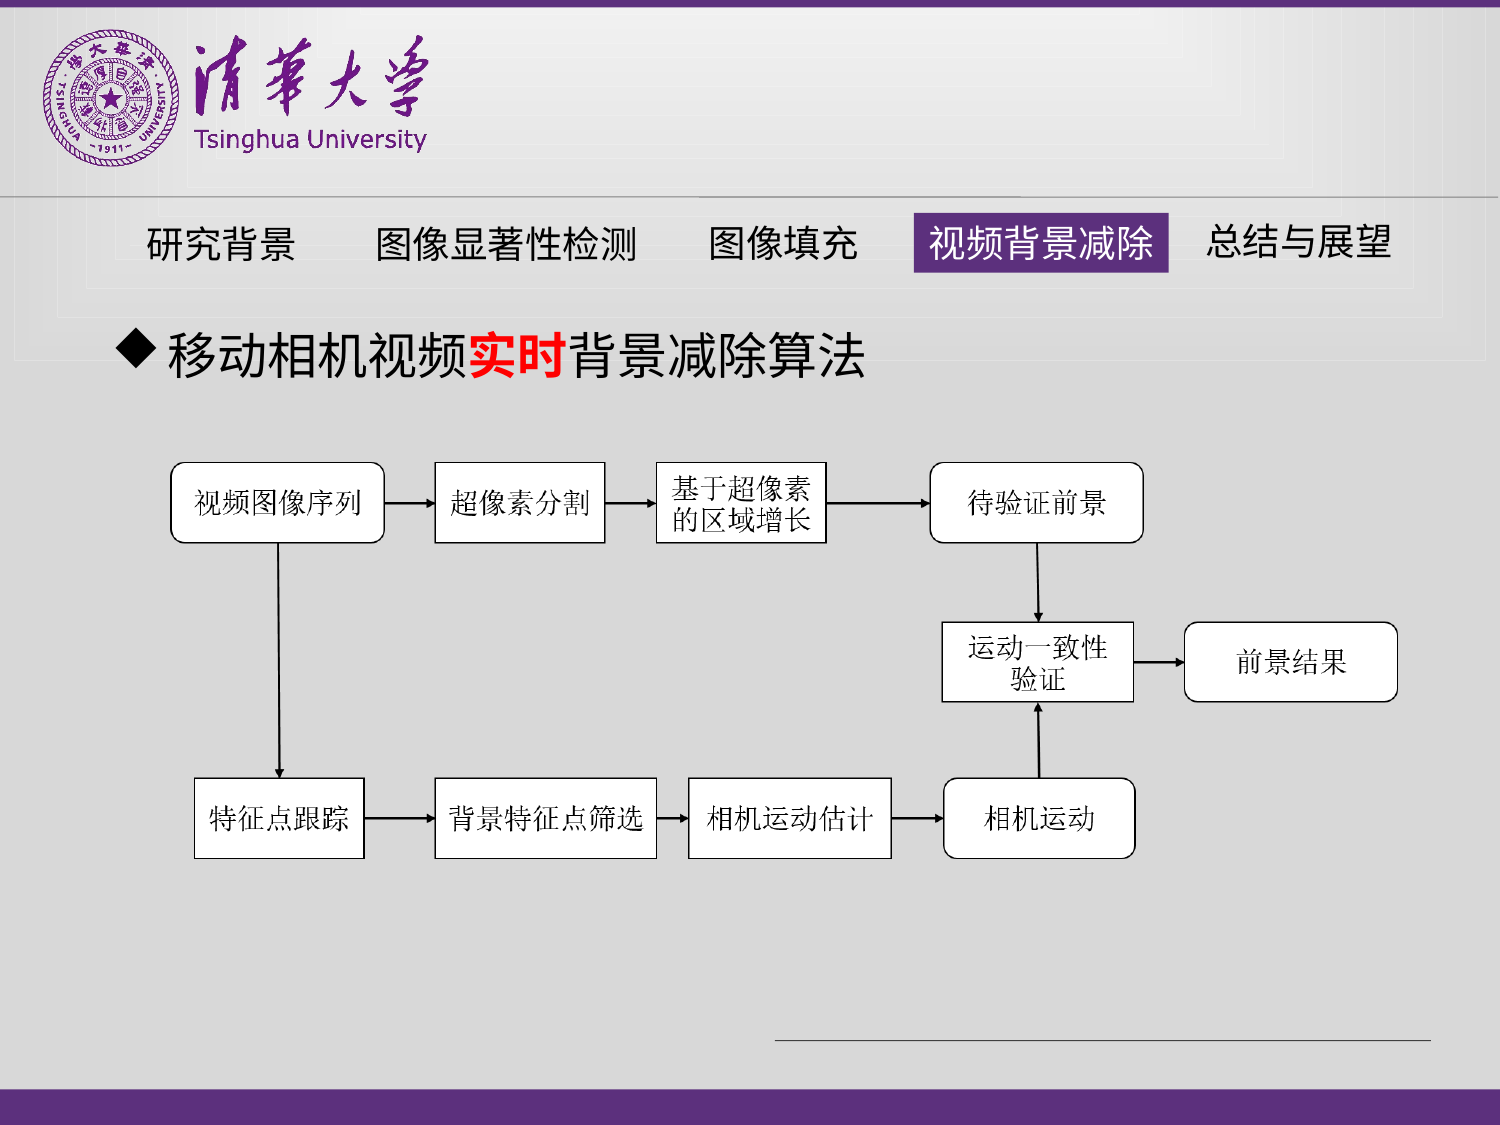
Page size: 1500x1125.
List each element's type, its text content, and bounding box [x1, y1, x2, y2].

text_box 研究背景 [131, 213, 312, 274]
text_box 移动相机视频实时背景减除算法 [96, 287, 1289, 392]
text_box 总结与展望 [1190, 210, 1408, 271]
text_box 图像显著性检测 [360, 213, 653, 274]
text_box [0, 1089, 1500, 1125]
picture [170, 459, 1398, 859]
text_box 视频背景减除 [913, 212, 1169, 273]
text_box [471, 0, 1500, 8]
picture [0, 0, 471, 200]
text_box 图像填充 [693, 213, 874, 273]
